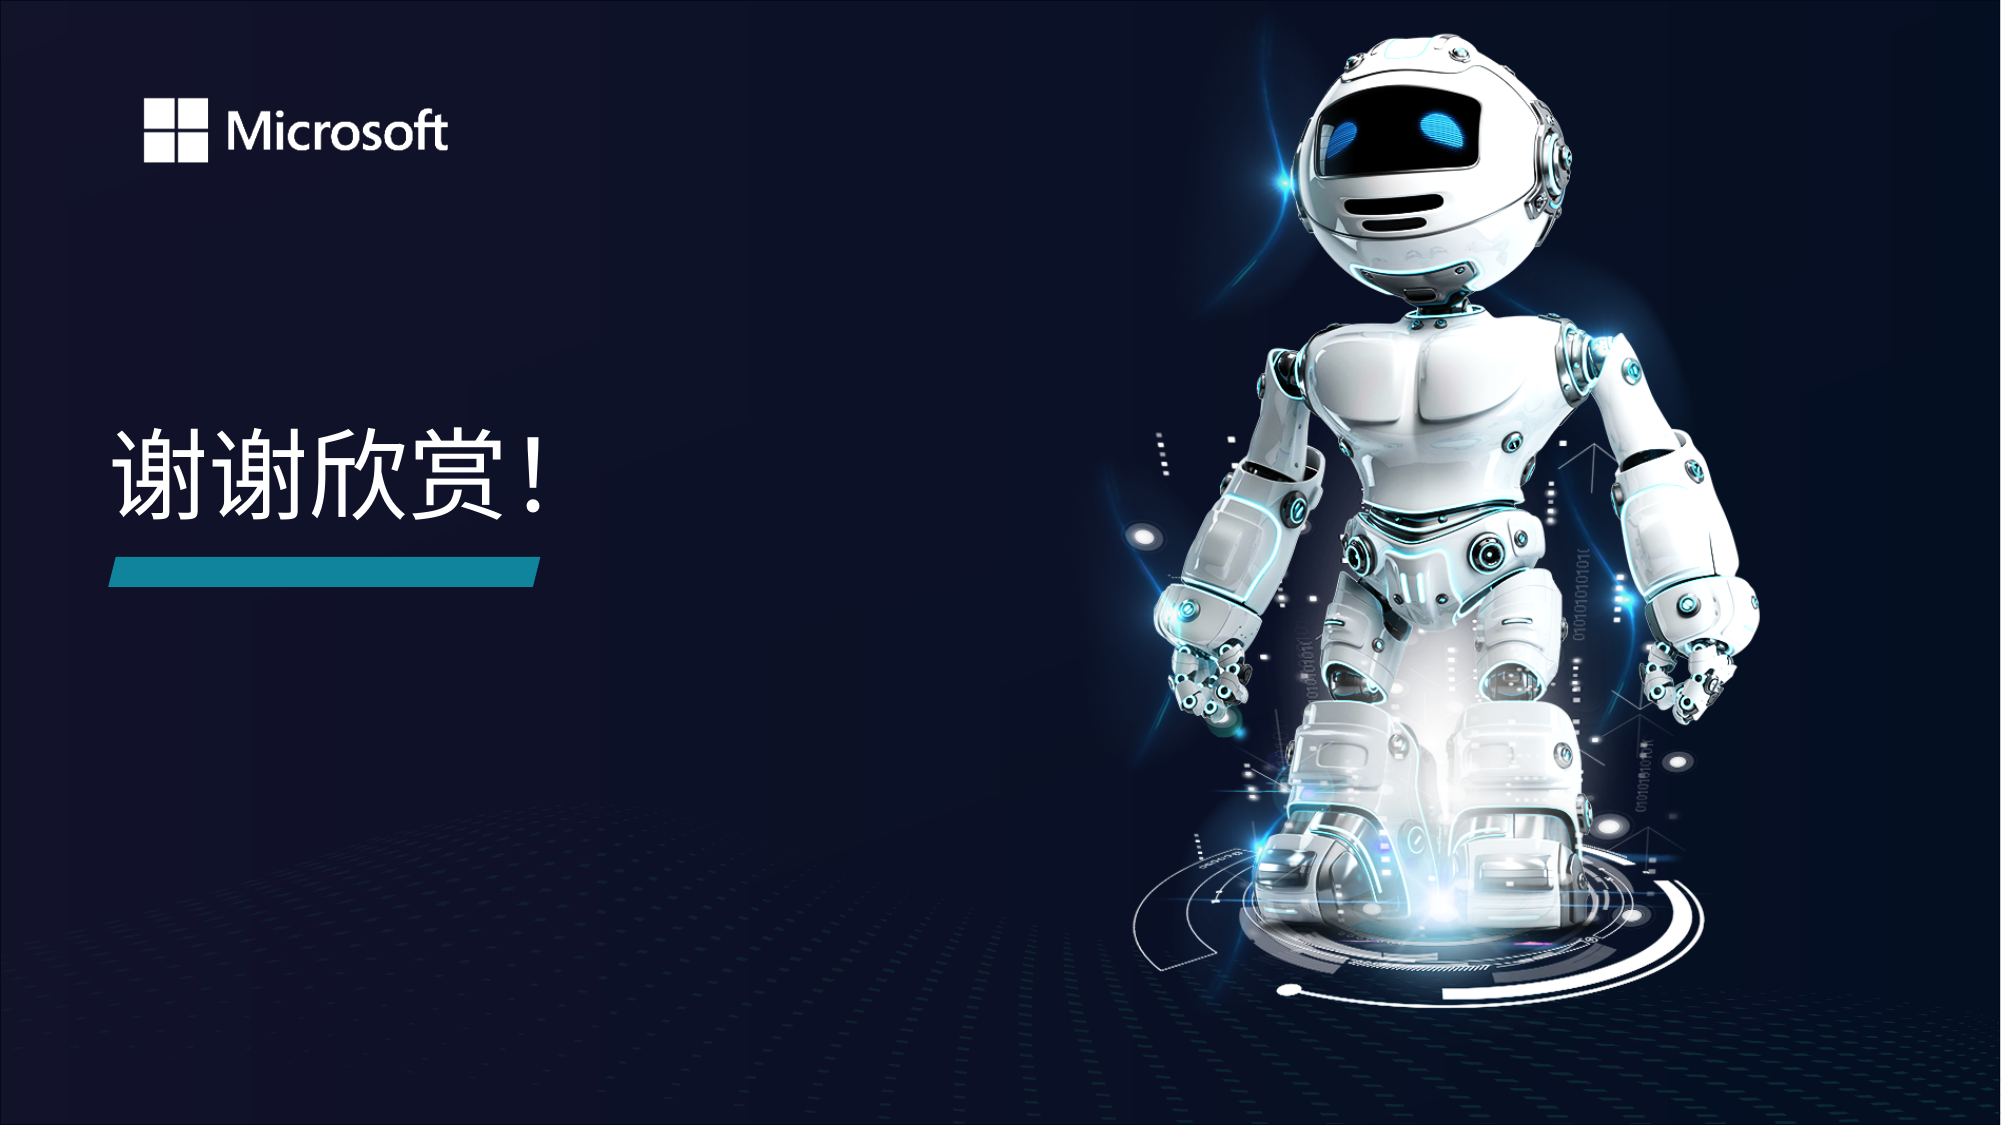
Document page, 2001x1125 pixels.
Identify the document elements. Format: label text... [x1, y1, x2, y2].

list 谢谢欣赏！ [108, 418, 765, 548]
picture [79, 33, 513, 228]
picture [907, 0, 1961, 1045]
